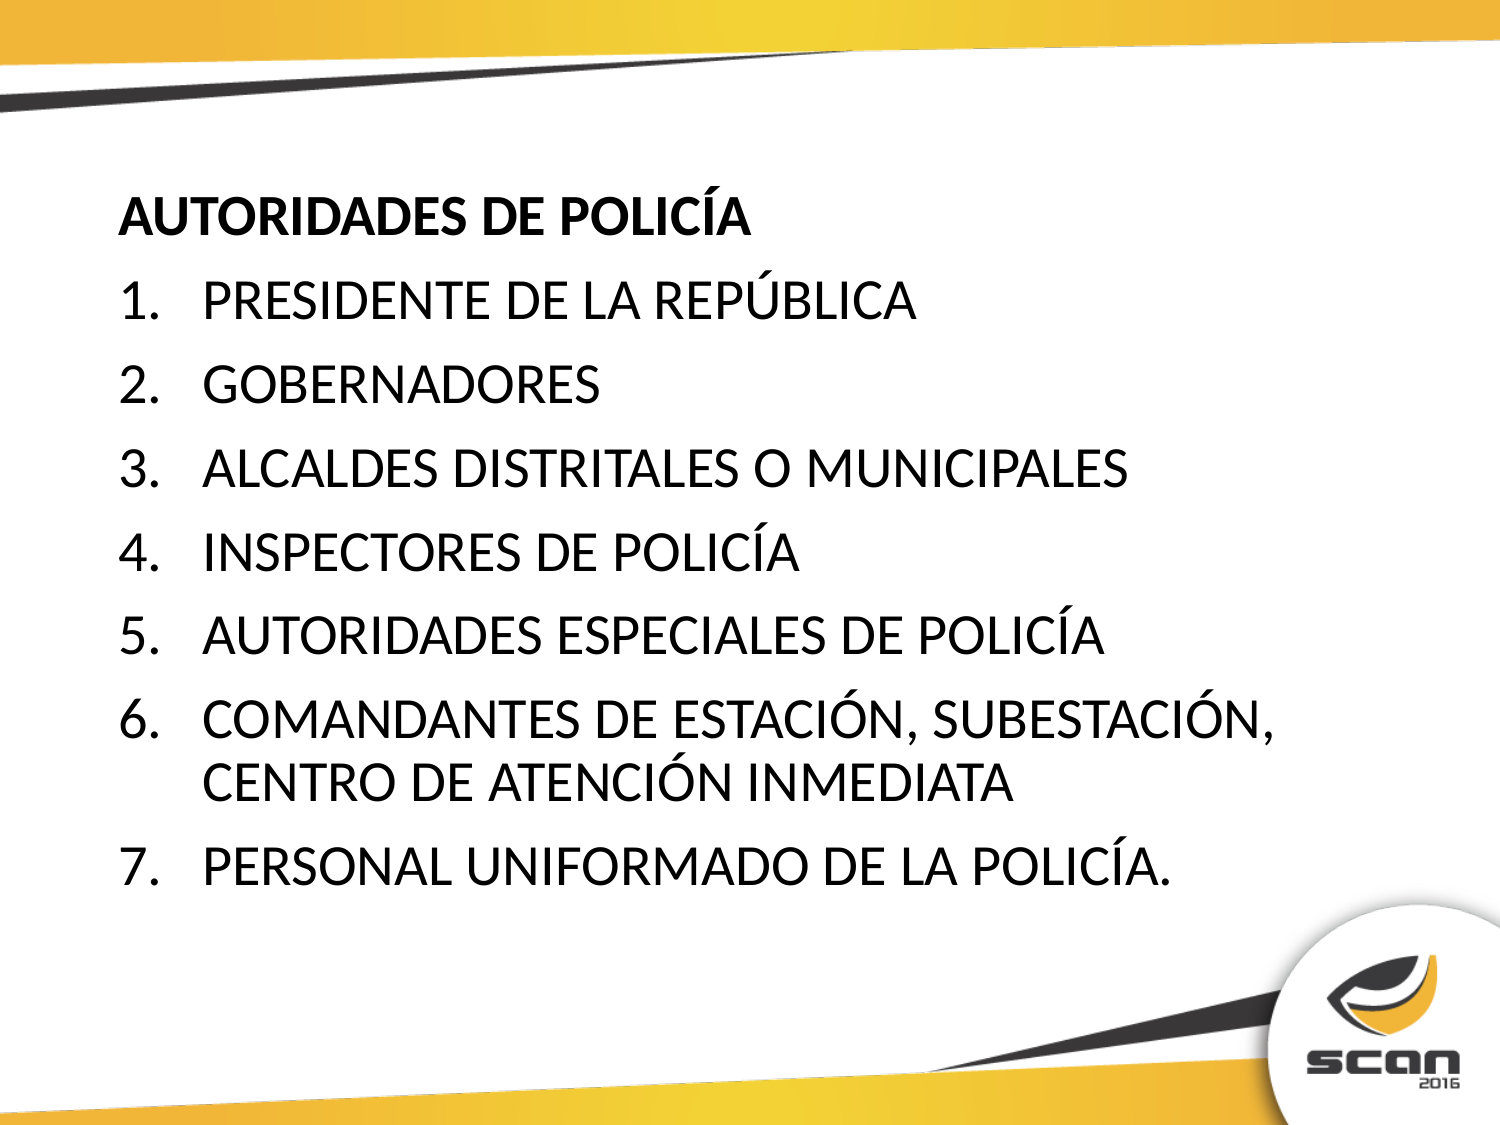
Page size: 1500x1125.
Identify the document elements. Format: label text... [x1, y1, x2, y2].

picture [0, 0, 1500, 1125]
list AUTORIDADES DE POLICÍA PRESIDENTE DE LA REPÚBLICA GOBERNADORES ALCALDES DISTRITALES O MUNICIPALES INSPECTORES DE POLICÍA AUTORIDADES ESPECIALES DE POLICÍA COMANDANTES DE ESTACIÓN, SUBESTACIÓN, CENTRO DE ATENCIÓN INMEDIATA PERSONAL UNIFORMADO DE LA POLICÍA. [103, 178, 1397, 932]
